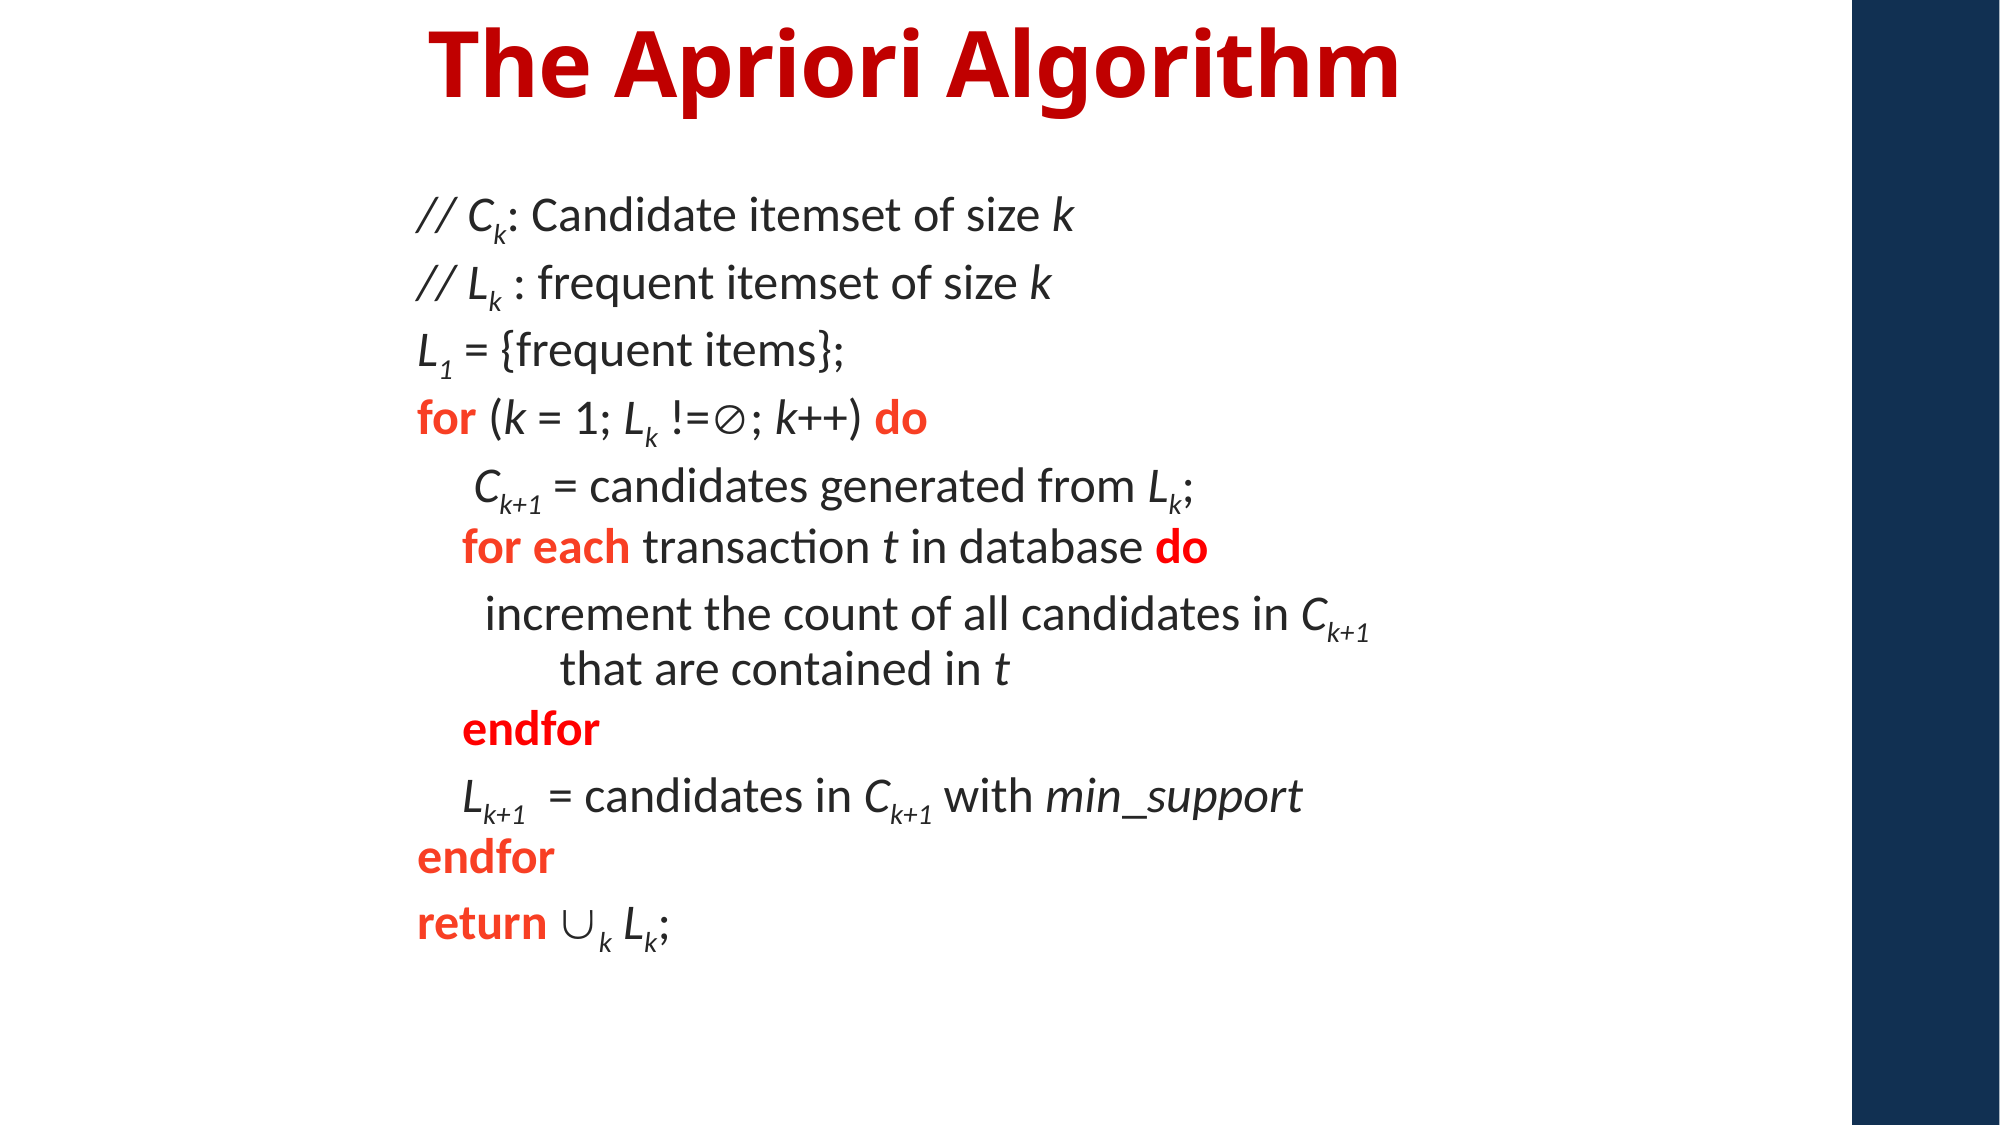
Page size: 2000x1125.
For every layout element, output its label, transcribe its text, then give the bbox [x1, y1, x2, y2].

list // Ck: Candidate itemset of size k // Lk : frequent itemset of size k L1 = {frequent items}; for (k = 1; Lk !=; k++) do Ck+1 = candidates generated from Lk; for each transaction t in database do increment the count of all candidates in Ck+1 that are contained in t endfor Lk+1 = candidates in Ck+1 with min_support endfor return k Lk; [312, 174, 1625, 1025]
title The Apriori Algorithm [412, 0, 1575, 125]
